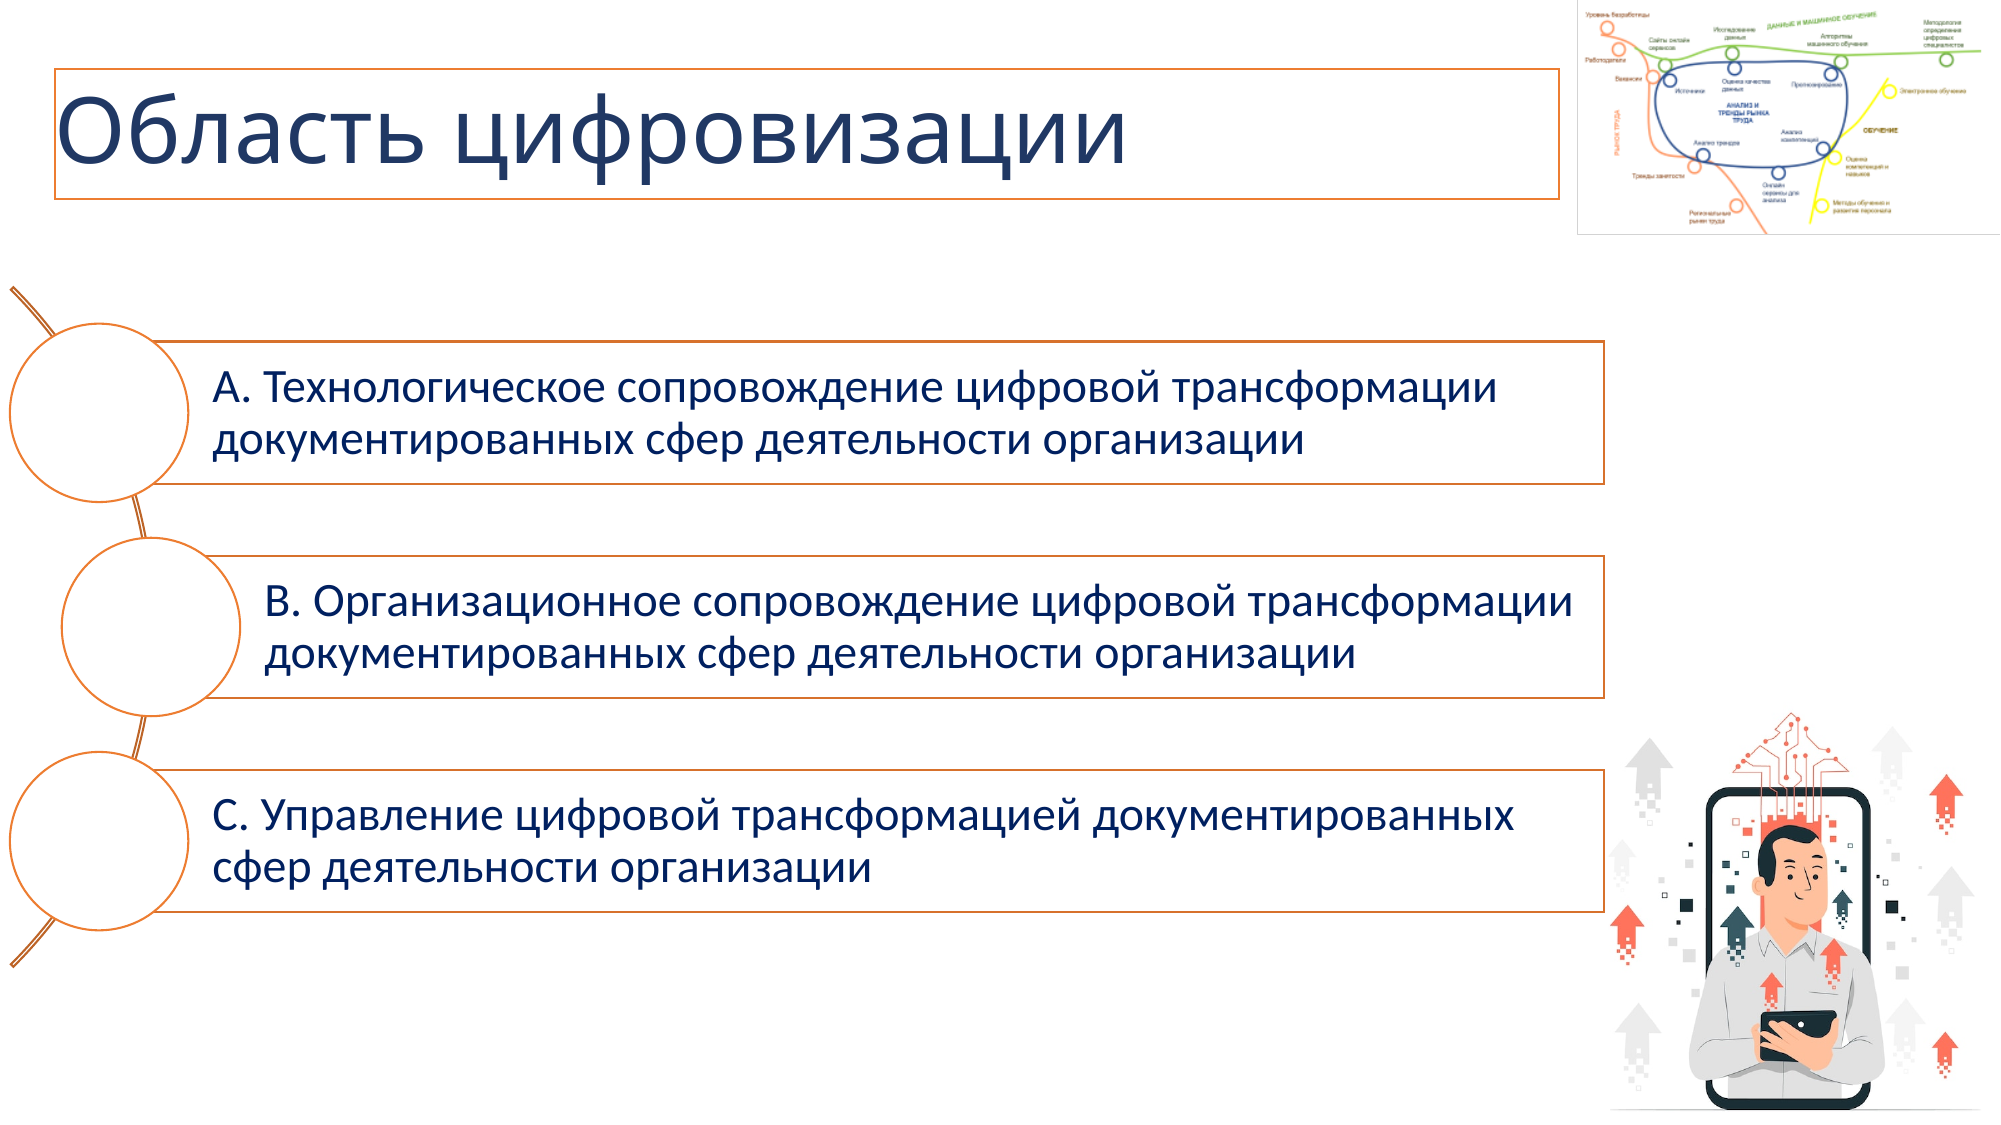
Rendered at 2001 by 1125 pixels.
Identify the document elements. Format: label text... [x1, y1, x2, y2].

title Область цифровизации [54, 68, 1560, 200]
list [0, 270, 1615, 984]
picture [1577, 702, 2000, 1125]
picture [1578, 0, 2000, 234]
